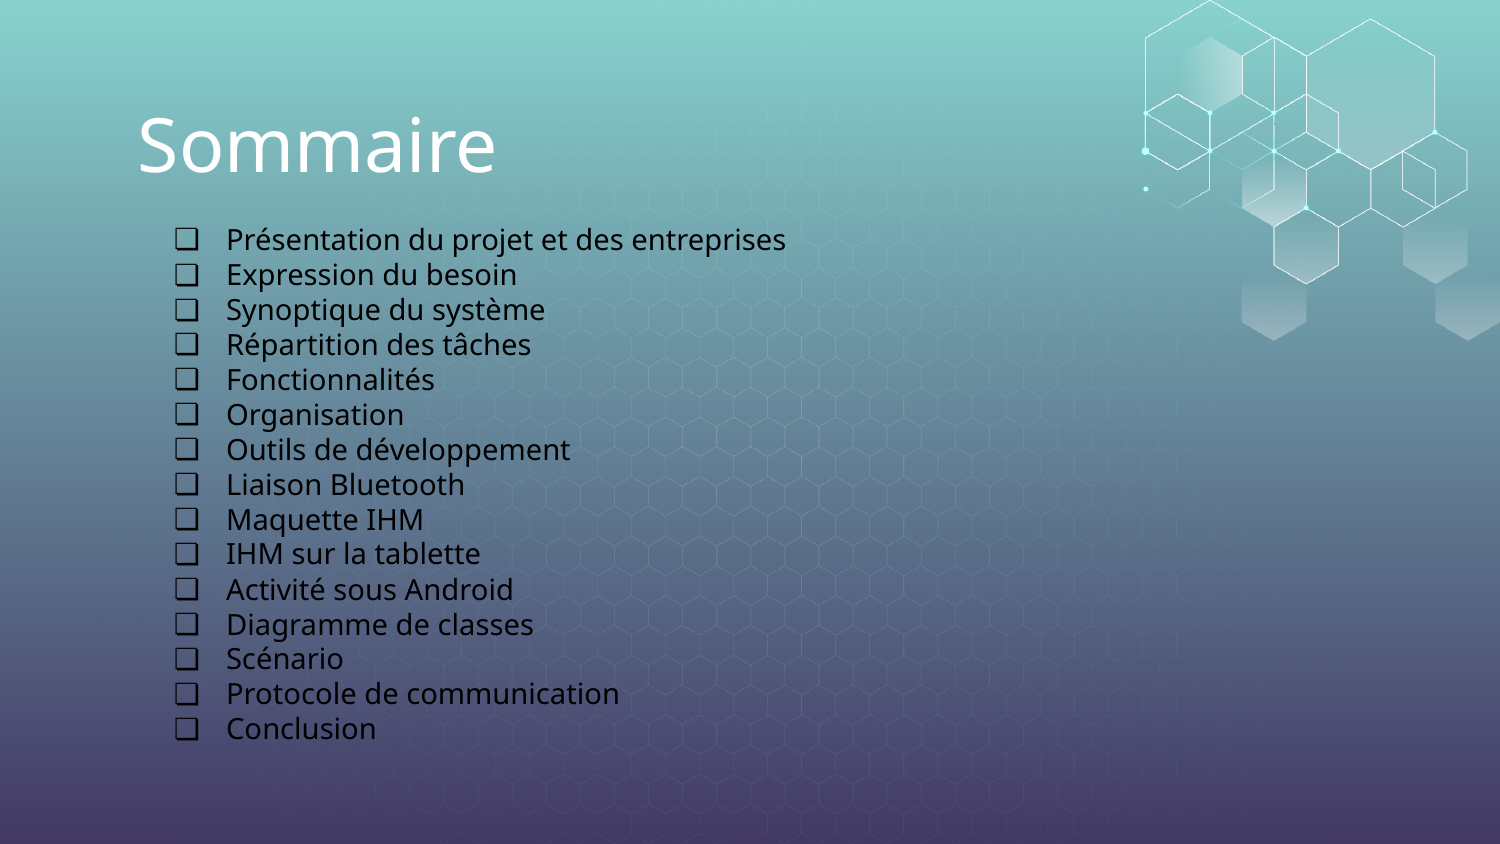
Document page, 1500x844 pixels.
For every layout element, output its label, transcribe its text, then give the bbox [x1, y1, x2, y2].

text_box Présentation du projet et des entreprises Expression du besoin Synoptique du système Répartition des tâches Fonctionnalités Organisation Outils de développement Liaison Bluetooth Maquette IHM IHM sur la tablette Activité sous Android Diagramme de classes Scénario Protocole de communication Conclusion [136, 206, 1409, 789]
picture [102, 0, 1500, 844]
title Sommaire [122, 82, 1500, 193]
